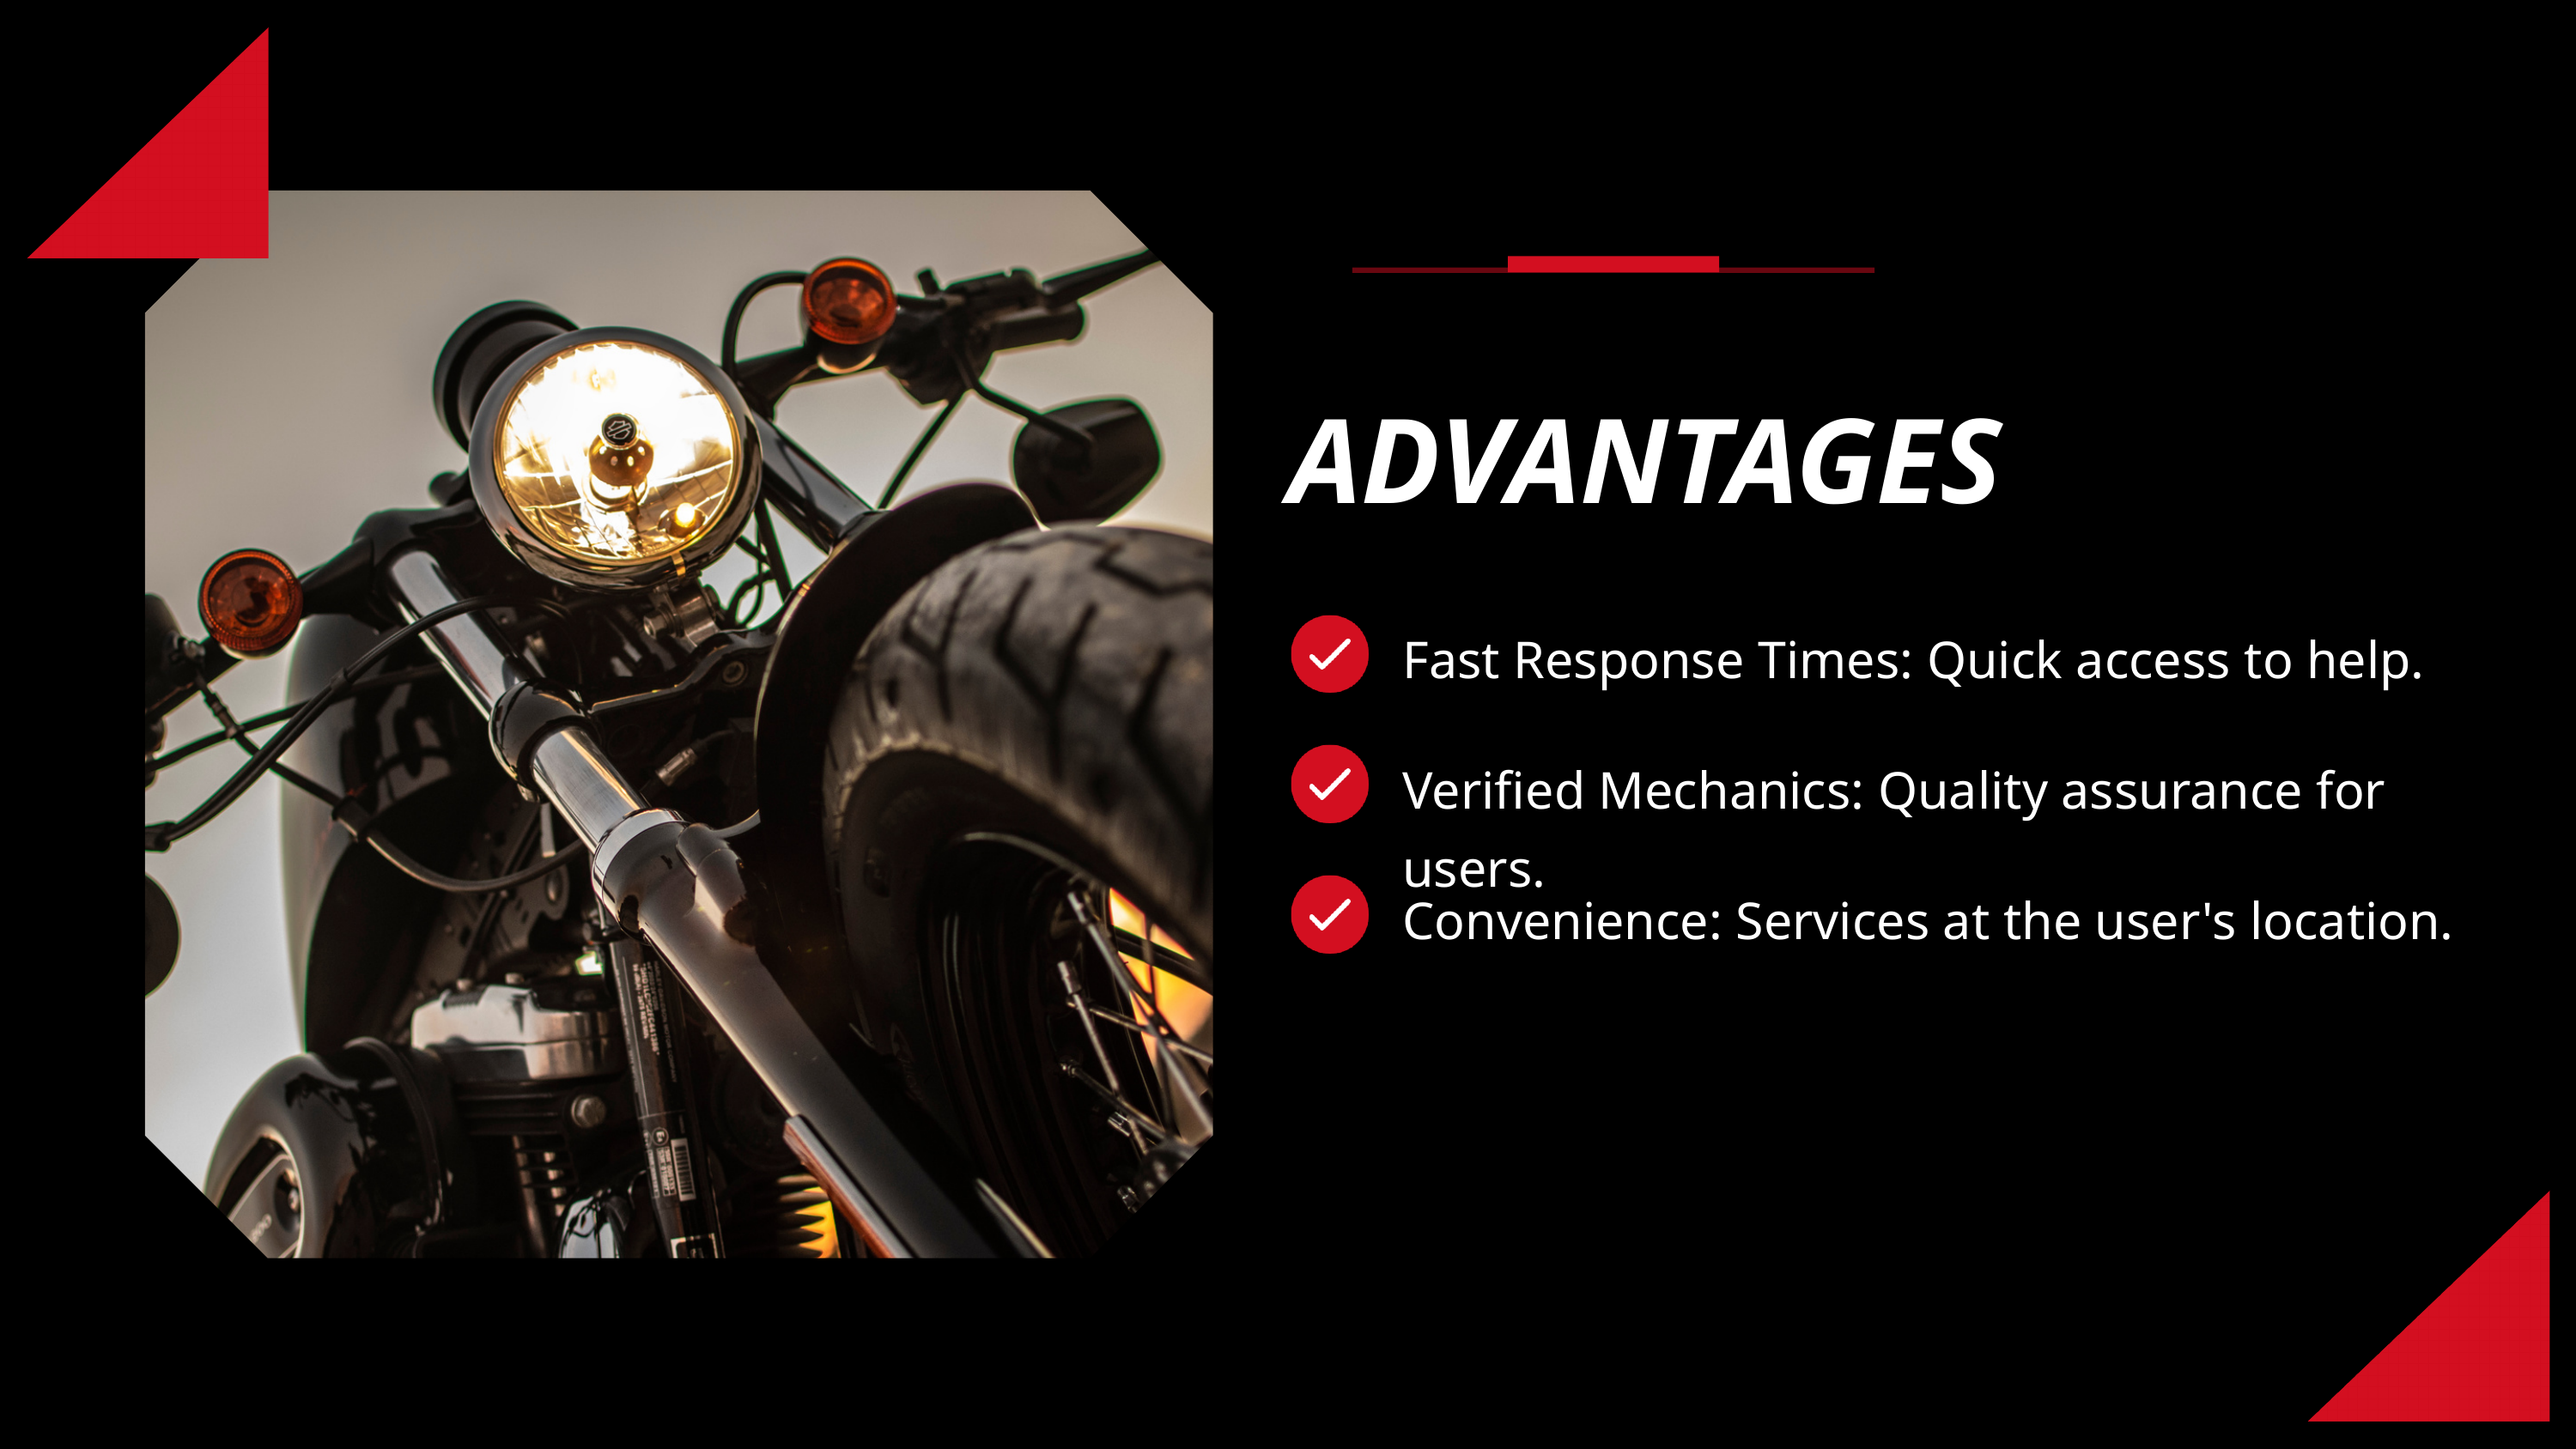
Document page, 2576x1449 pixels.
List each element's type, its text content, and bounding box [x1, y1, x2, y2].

text_box Verified Mechanics: Quality assurance for users. [1402, 740, 2530, 977]
text_box Fast Response Times: Quick access to help. [1402, 609, 2502, 740]
text_box [1288, 742, 1371, 826]
text_box [1288, 612, 1371, 695]
text_box [27, 27, 269, 258]
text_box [144, 190, 1213, 1258]
text_box [2307, 1190, 2550, 1422]
text_box ADVANTAGES [1288, 349, 2549, 527]
text_box Convenience: Services at the user's location. [1402, 870, 2467, 949]
text_box [1288, 872, 1371, 956]
